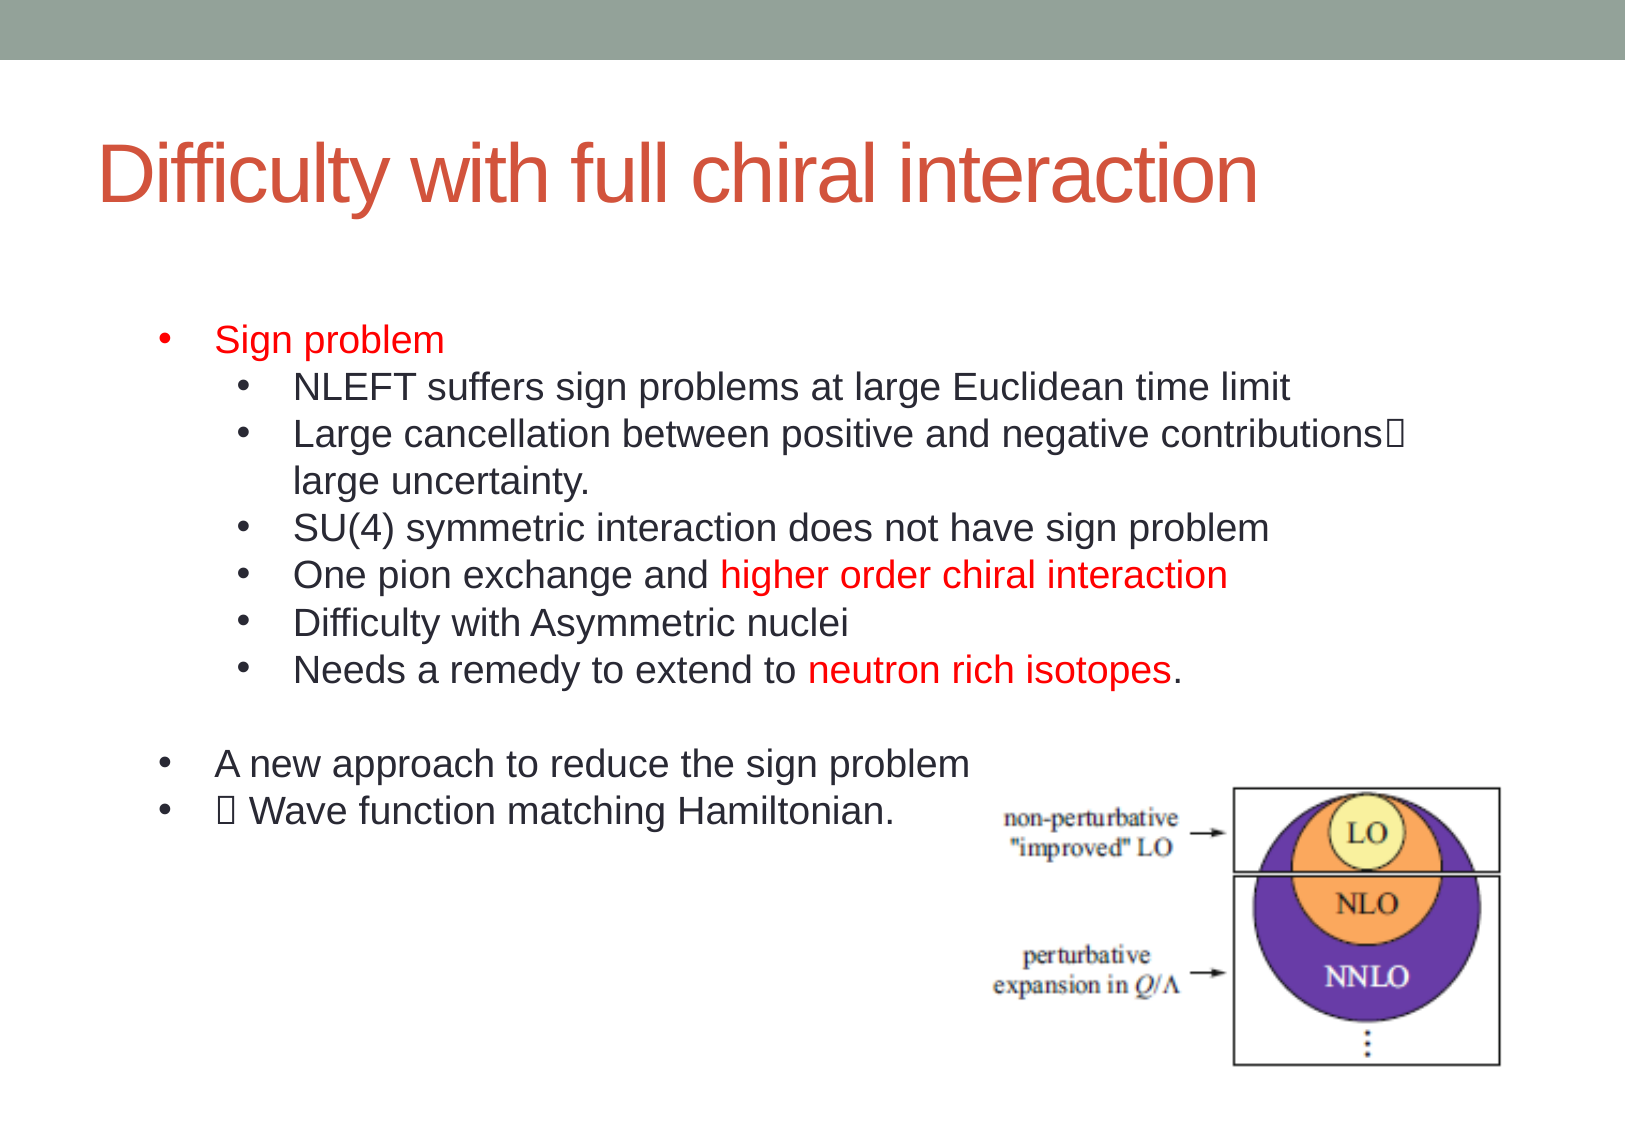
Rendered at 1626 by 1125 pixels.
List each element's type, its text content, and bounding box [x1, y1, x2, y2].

text_box Sign problem NLEFT suffers sign problems at large Euclidean time limit Large cancellation between positive and negative contributions large uncertainty. SU(4) symmetric interaction does not have sign problem One pion exchange and higher order chiral interaction Difficulty with Asymmetric nuclei Needs a remedy to extend to neutron rich isotopes. A new approach to reduce the sign problem.  Wave function matching Hamiltonian. [143, 306, 1479, 887]
picture [968, 745, 1544, 1089]
title Difficulty with full chiral interaction [81, 87, 1544, 250]
